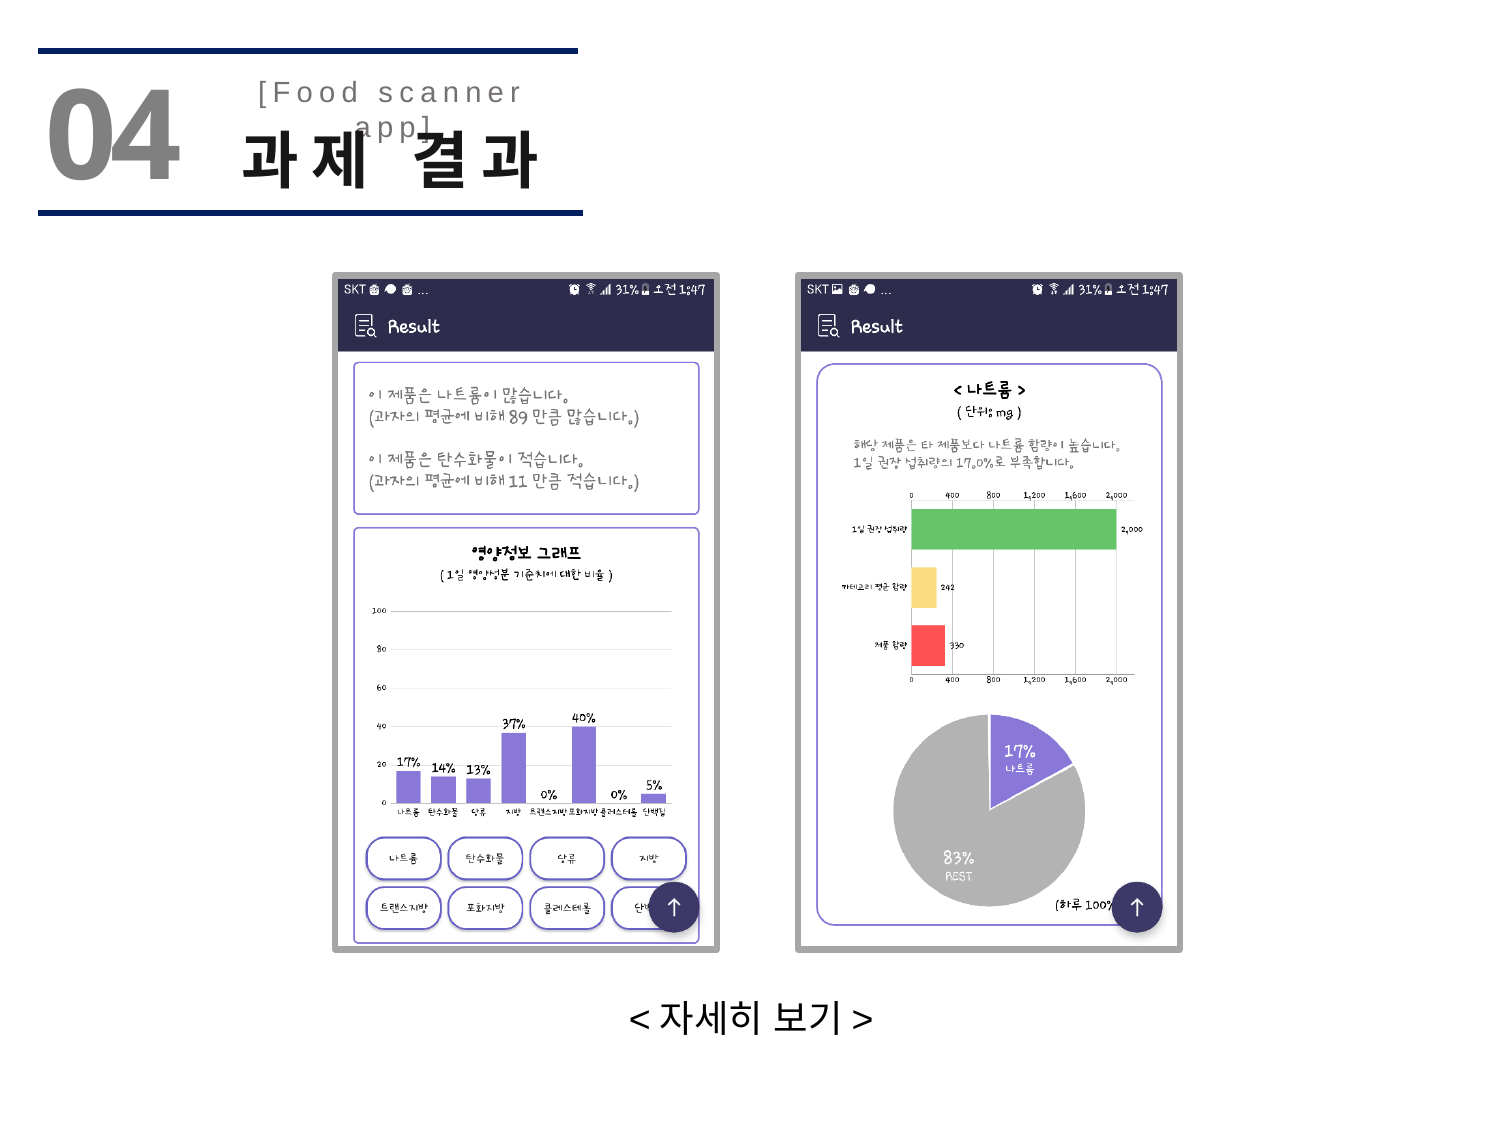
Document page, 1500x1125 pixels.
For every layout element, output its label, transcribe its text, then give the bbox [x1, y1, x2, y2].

text_box [Food scanner app] [198, 65, 587, 151]
picture [337, 278, 714, 947]
picture [800, 278, 1177, 947]
text_box 04 [30, 47, 218, 212]
text_box <자세히 보기> [613, 988, 908, 1048]
text_box 과제 결과 [211, 113, 570, 203]
